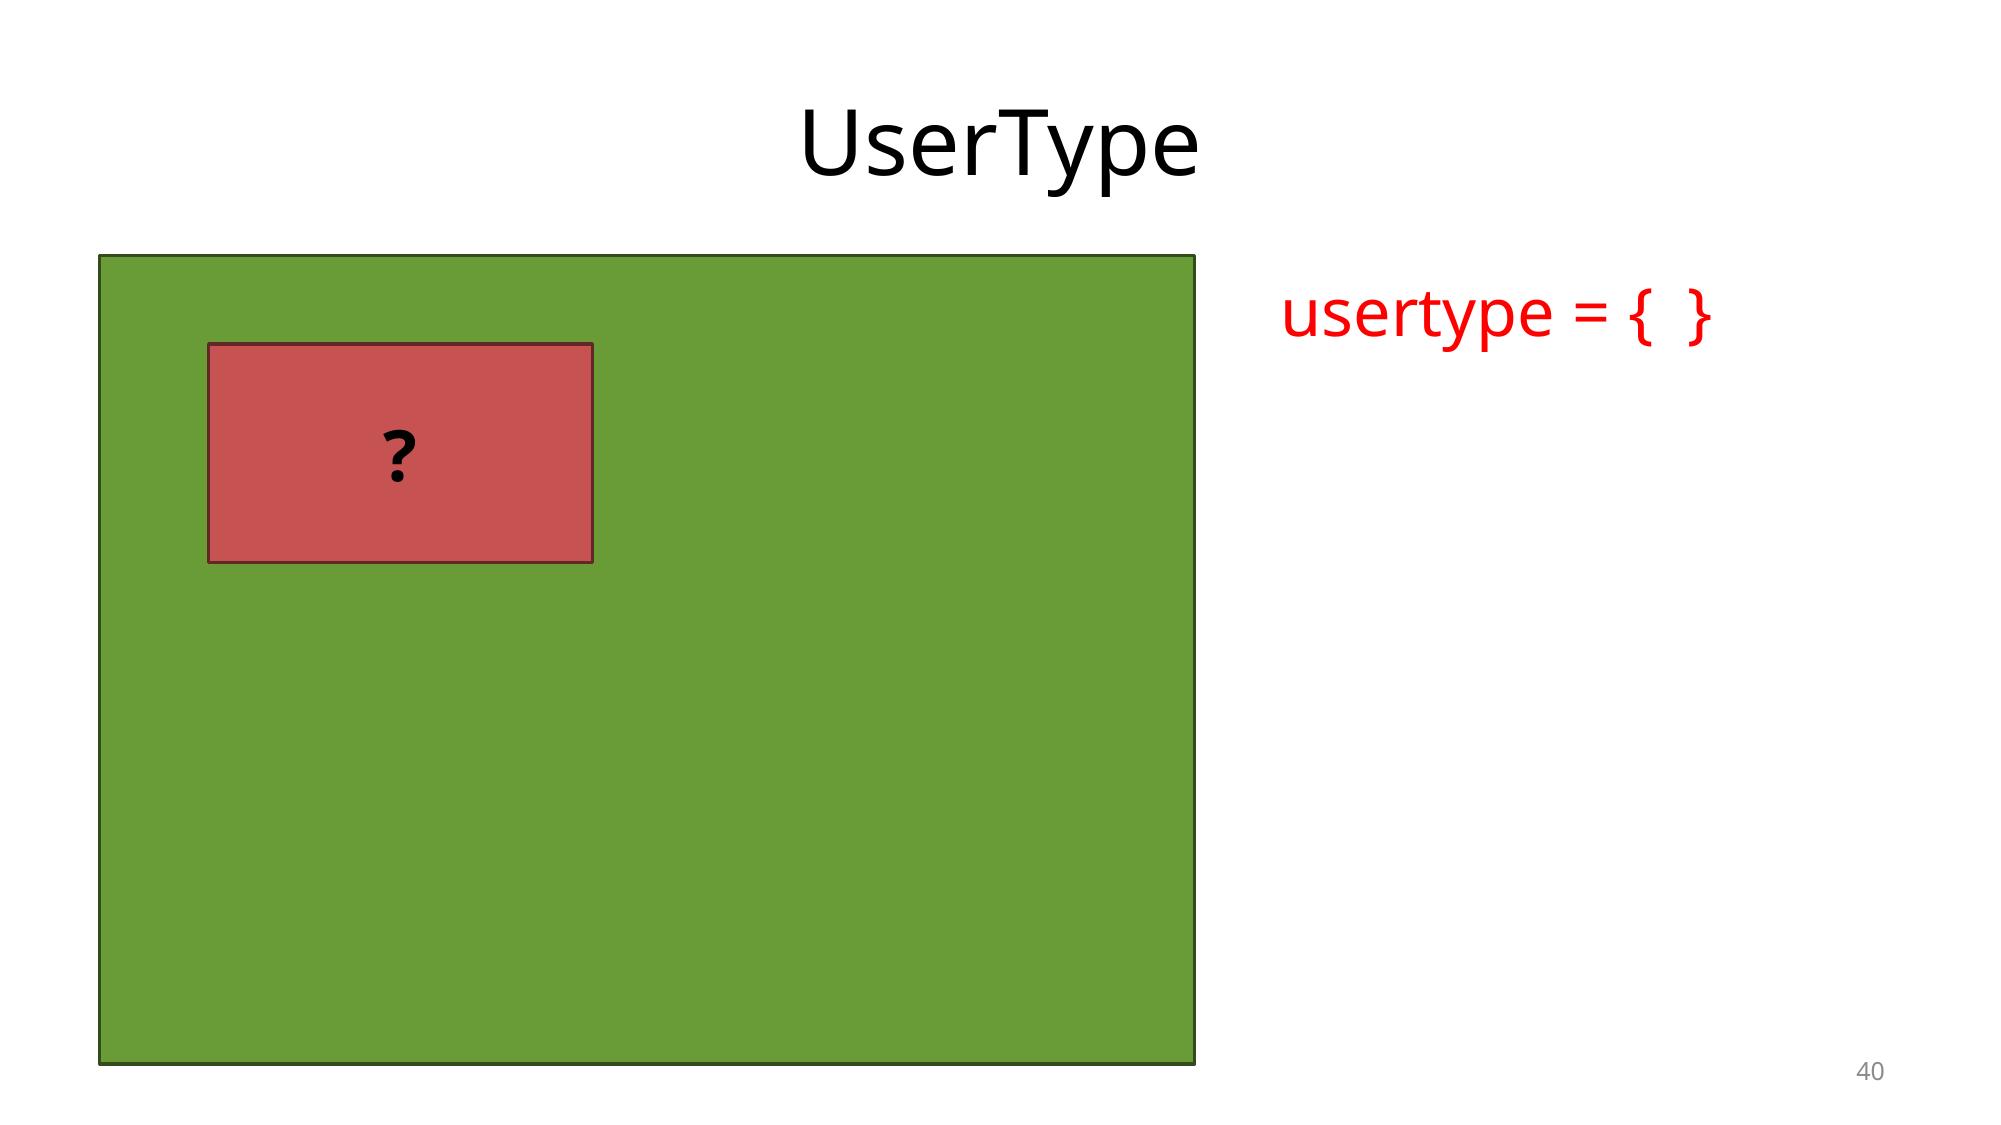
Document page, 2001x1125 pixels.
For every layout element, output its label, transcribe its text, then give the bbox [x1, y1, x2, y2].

text_box ? [207, 342, 594, 564]
text_box [98, 254, 1196, 1066]
title UserType [99, 45, 1900, 233]
list usertype = { } [1248, 262, 1900, 1005]
slide_number 40 [1433, 1042, 1900, 1103]
